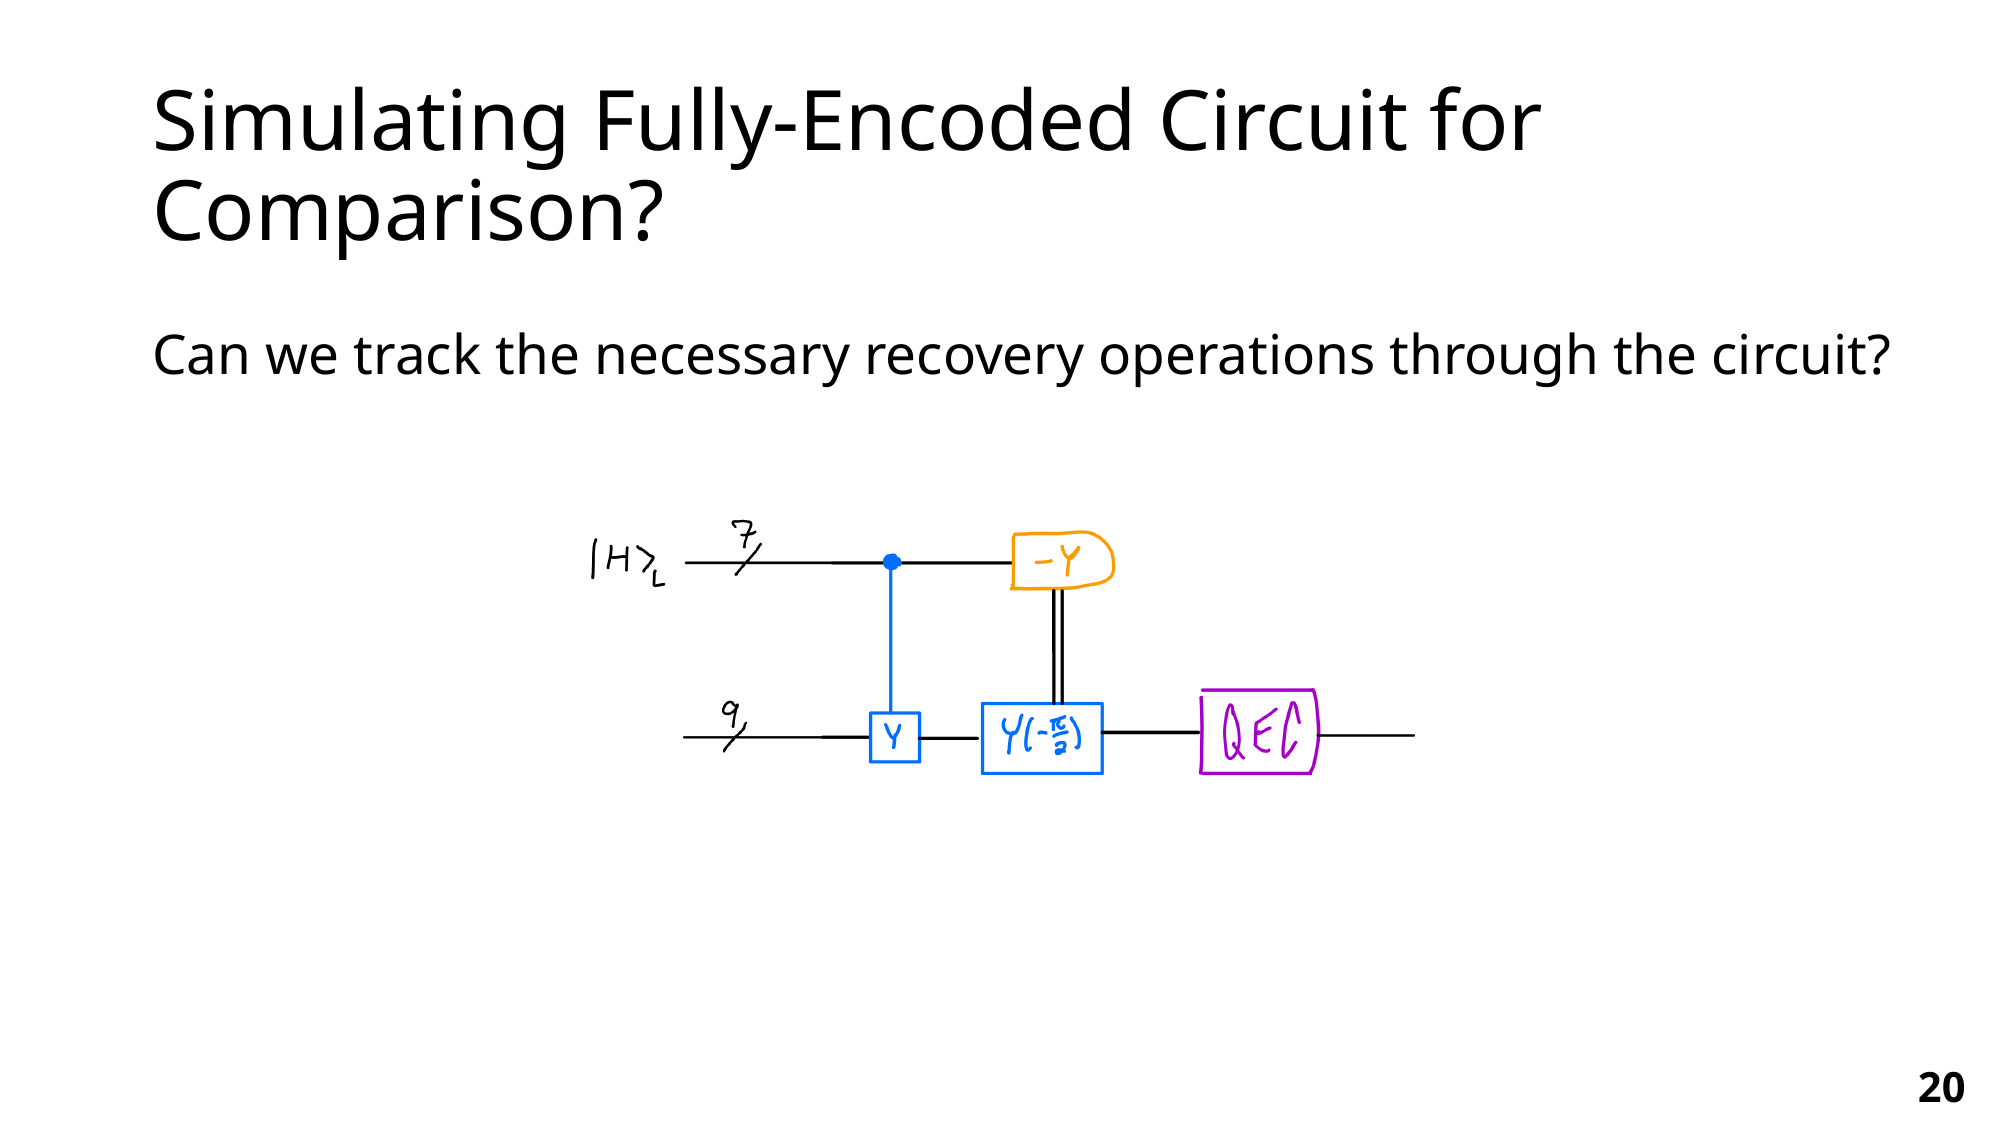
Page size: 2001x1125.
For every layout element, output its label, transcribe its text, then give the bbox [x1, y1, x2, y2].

text_box 20 [1903, 1053, 1982, 1118]
list Can we track the necessary recovery operations through the circuit? [137, 319, 1948, 447]
picture [561, 508, 1439, 822]
title Simulating Fully-Encoded Circuit for Comparison? [137, 59, 1863, 278]
